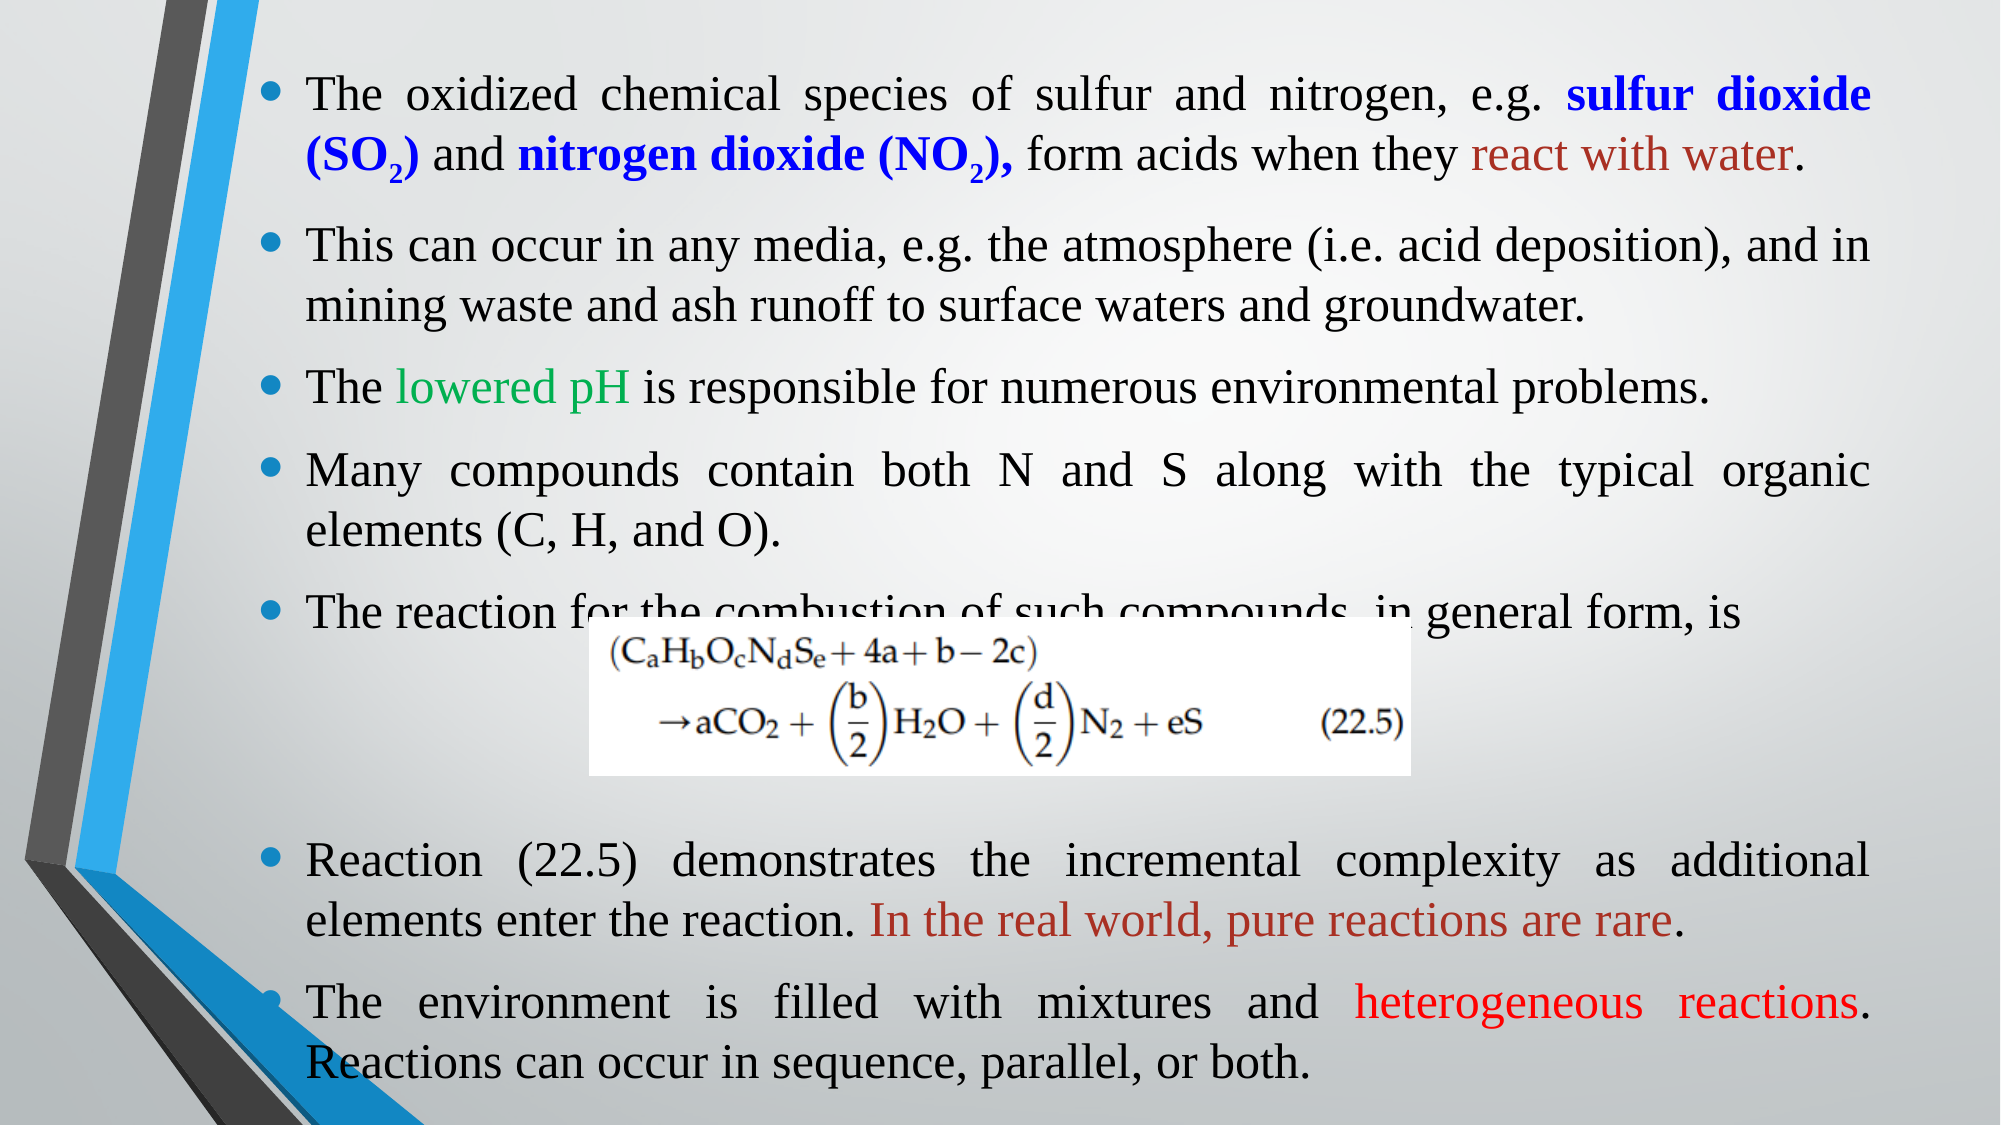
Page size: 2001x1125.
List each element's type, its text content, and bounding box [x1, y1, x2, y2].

list The oxidized chemical species of sulfur and nitrogen, e.g. sulfur dioxide (SO2) and nitrogen dioxide (NO2), form acids when they react with water. This can occur in any media, e.g. the atmosphere (i.e. acid deposition), and in mining waste and ash runoff to surface waters and groundwater. The lowered pH is responsible for numerous environmental problems. Many compounds contain both N and S along with the typical organic elements (C, H, and O). The reaction for the combustion of such compounds, in general form, is Reaction (22.5) demonstrates the incremental complexity as additional elements enter the reaction. In the real world, pure reactions are rare. The environment is filled with mixtures and heterogeneous reactions. Reactions can occur in sequence, parallel, or both. [243, 53, 1887, 1125]
picture [588, 617, 1412, 776]
